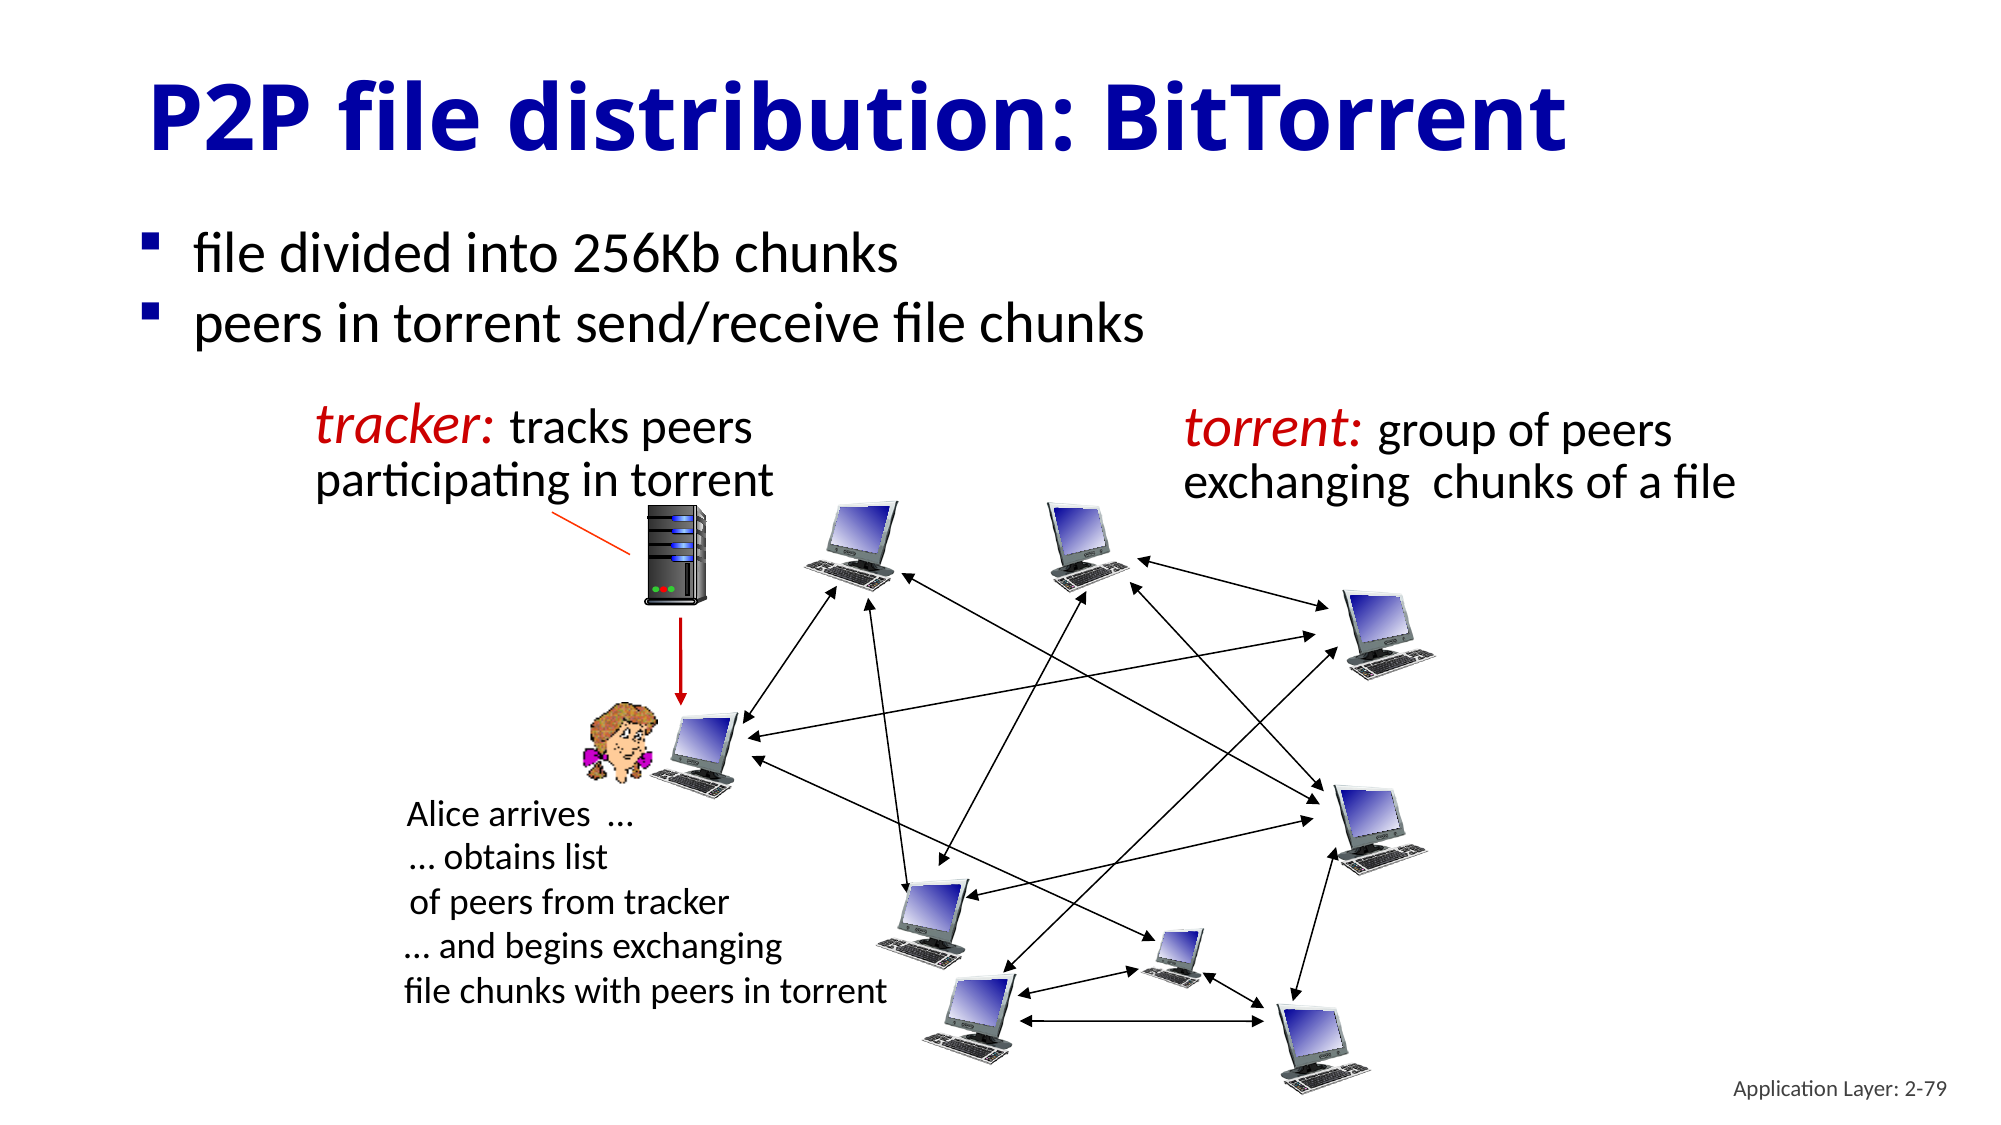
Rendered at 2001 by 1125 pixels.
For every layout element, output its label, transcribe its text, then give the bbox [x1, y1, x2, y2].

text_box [898, 969, 1019, 1072]
text_box [1316, 599, 1329, 612]
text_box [852, 874, 972, 977]
text_box [1019, 1014, 1265, 1028]
text_box [1316, 646, 1338, 669]
text_box [1206, 972, 1265, 1009]
slide_number Application Layer: 2-79 [1512, 1056, 1963, 1117]
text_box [1044, 498, 1150, 600]
text_box [1004, 941, 1036, 969]
title P2P file distribution: BitTorrent [131, 47, 1856, 195]
text_box Alice arrives … [391, 781, 649, 842]
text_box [1330, 780, 1451, 883]
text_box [780, 496, 901, 599]
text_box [742, 585, 1316, 941]
text_box [674, 617, 687, 706]
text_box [644, 505, 708, 605]
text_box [1273, 999, 1394, 1102]
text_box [627, 708, 740, 806]
text_box [1316, 777, 1324, 792]
text_box … and begins exchanging file chunks with peers in torrent [389, 913, 898, 1019]
text_box [901, 573, 924, 585]
text_box torrent: group of peers exchanging chunks of a file [1168, 391, 1833, 517]
text_box file divided into 256Kb chunks peers in torrent send/receive file chunks [122, 206, 1292, 373]
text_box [1339, 585, 1459, 688]
text_box [1290, 941, 1310, 999]
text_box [1125, 925, 1206, 993]
text_box [1019, 971, 1125, 1000]
picture [580, 702, 658, 787]
text_box tracker: tracks peers participating in torrent [300, 389, 790, 515]
text_box … obtains list of peers from tracker [394, 824, 742, 913]
